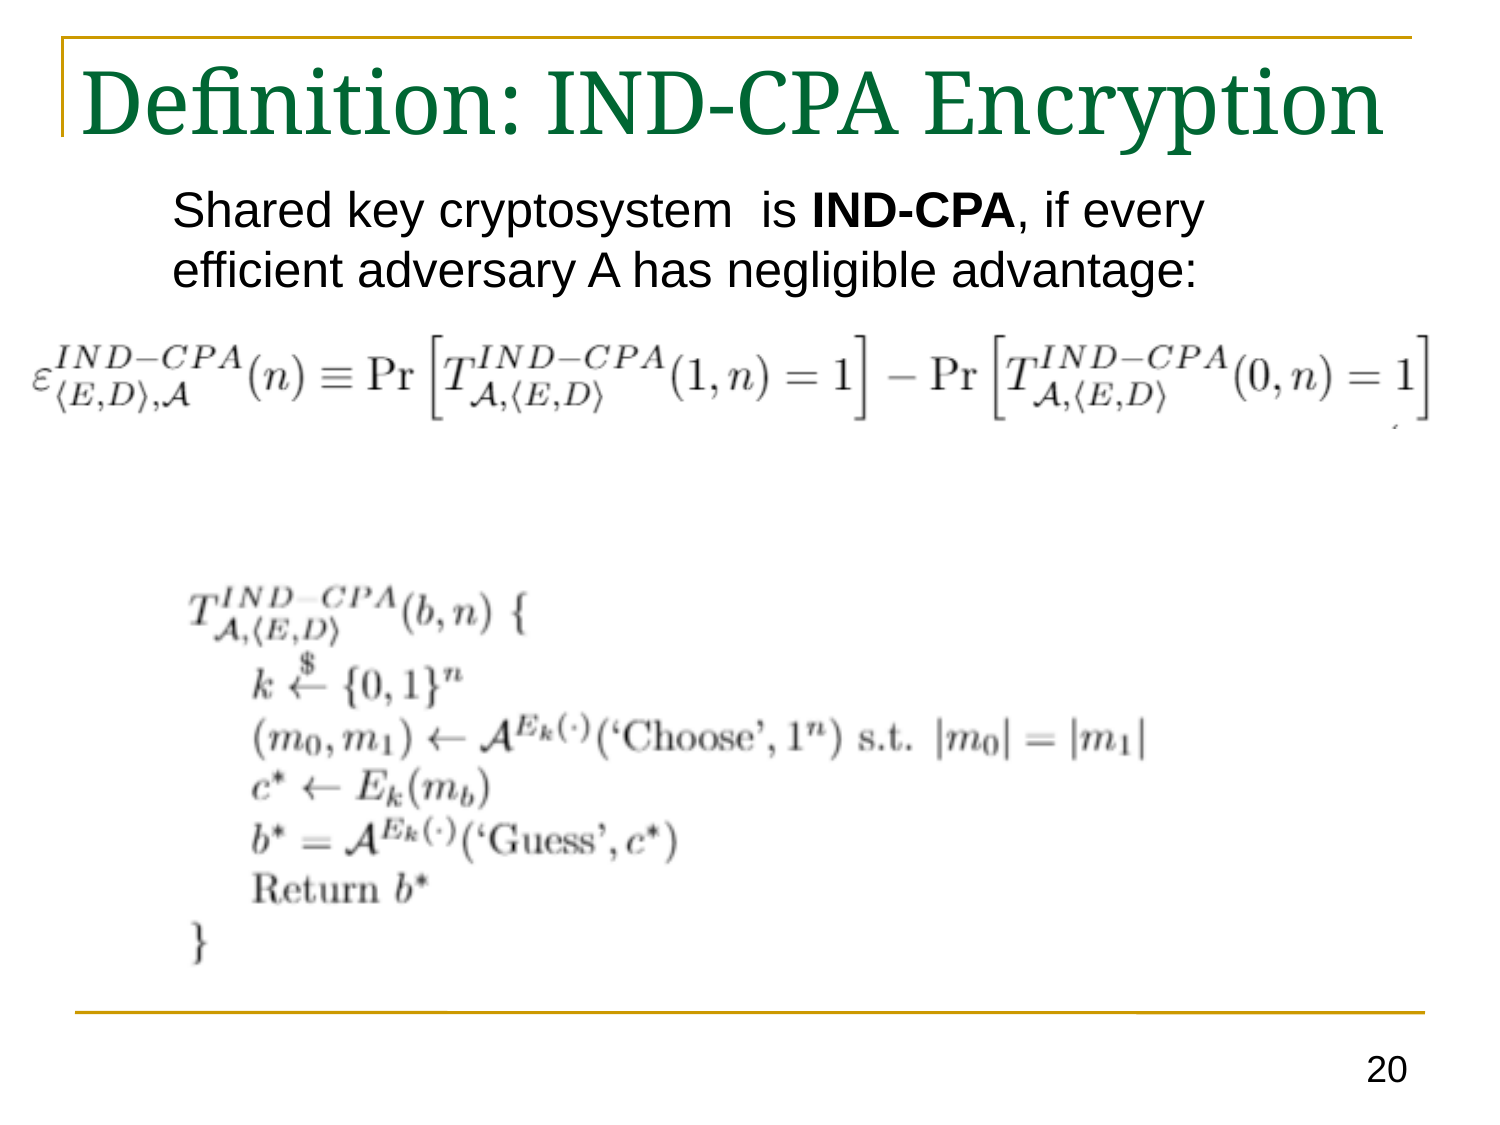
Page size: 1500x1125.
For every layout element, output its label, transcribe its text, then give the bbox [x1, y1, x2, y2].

slide_number 20 [1351, 1023, 1424, 1098]
picture [0, 321, 1435, 429]
title Definition: IND-CPA Encryption [65, 38, 1495, 167]
picture [156, 562, 1166, 980]
